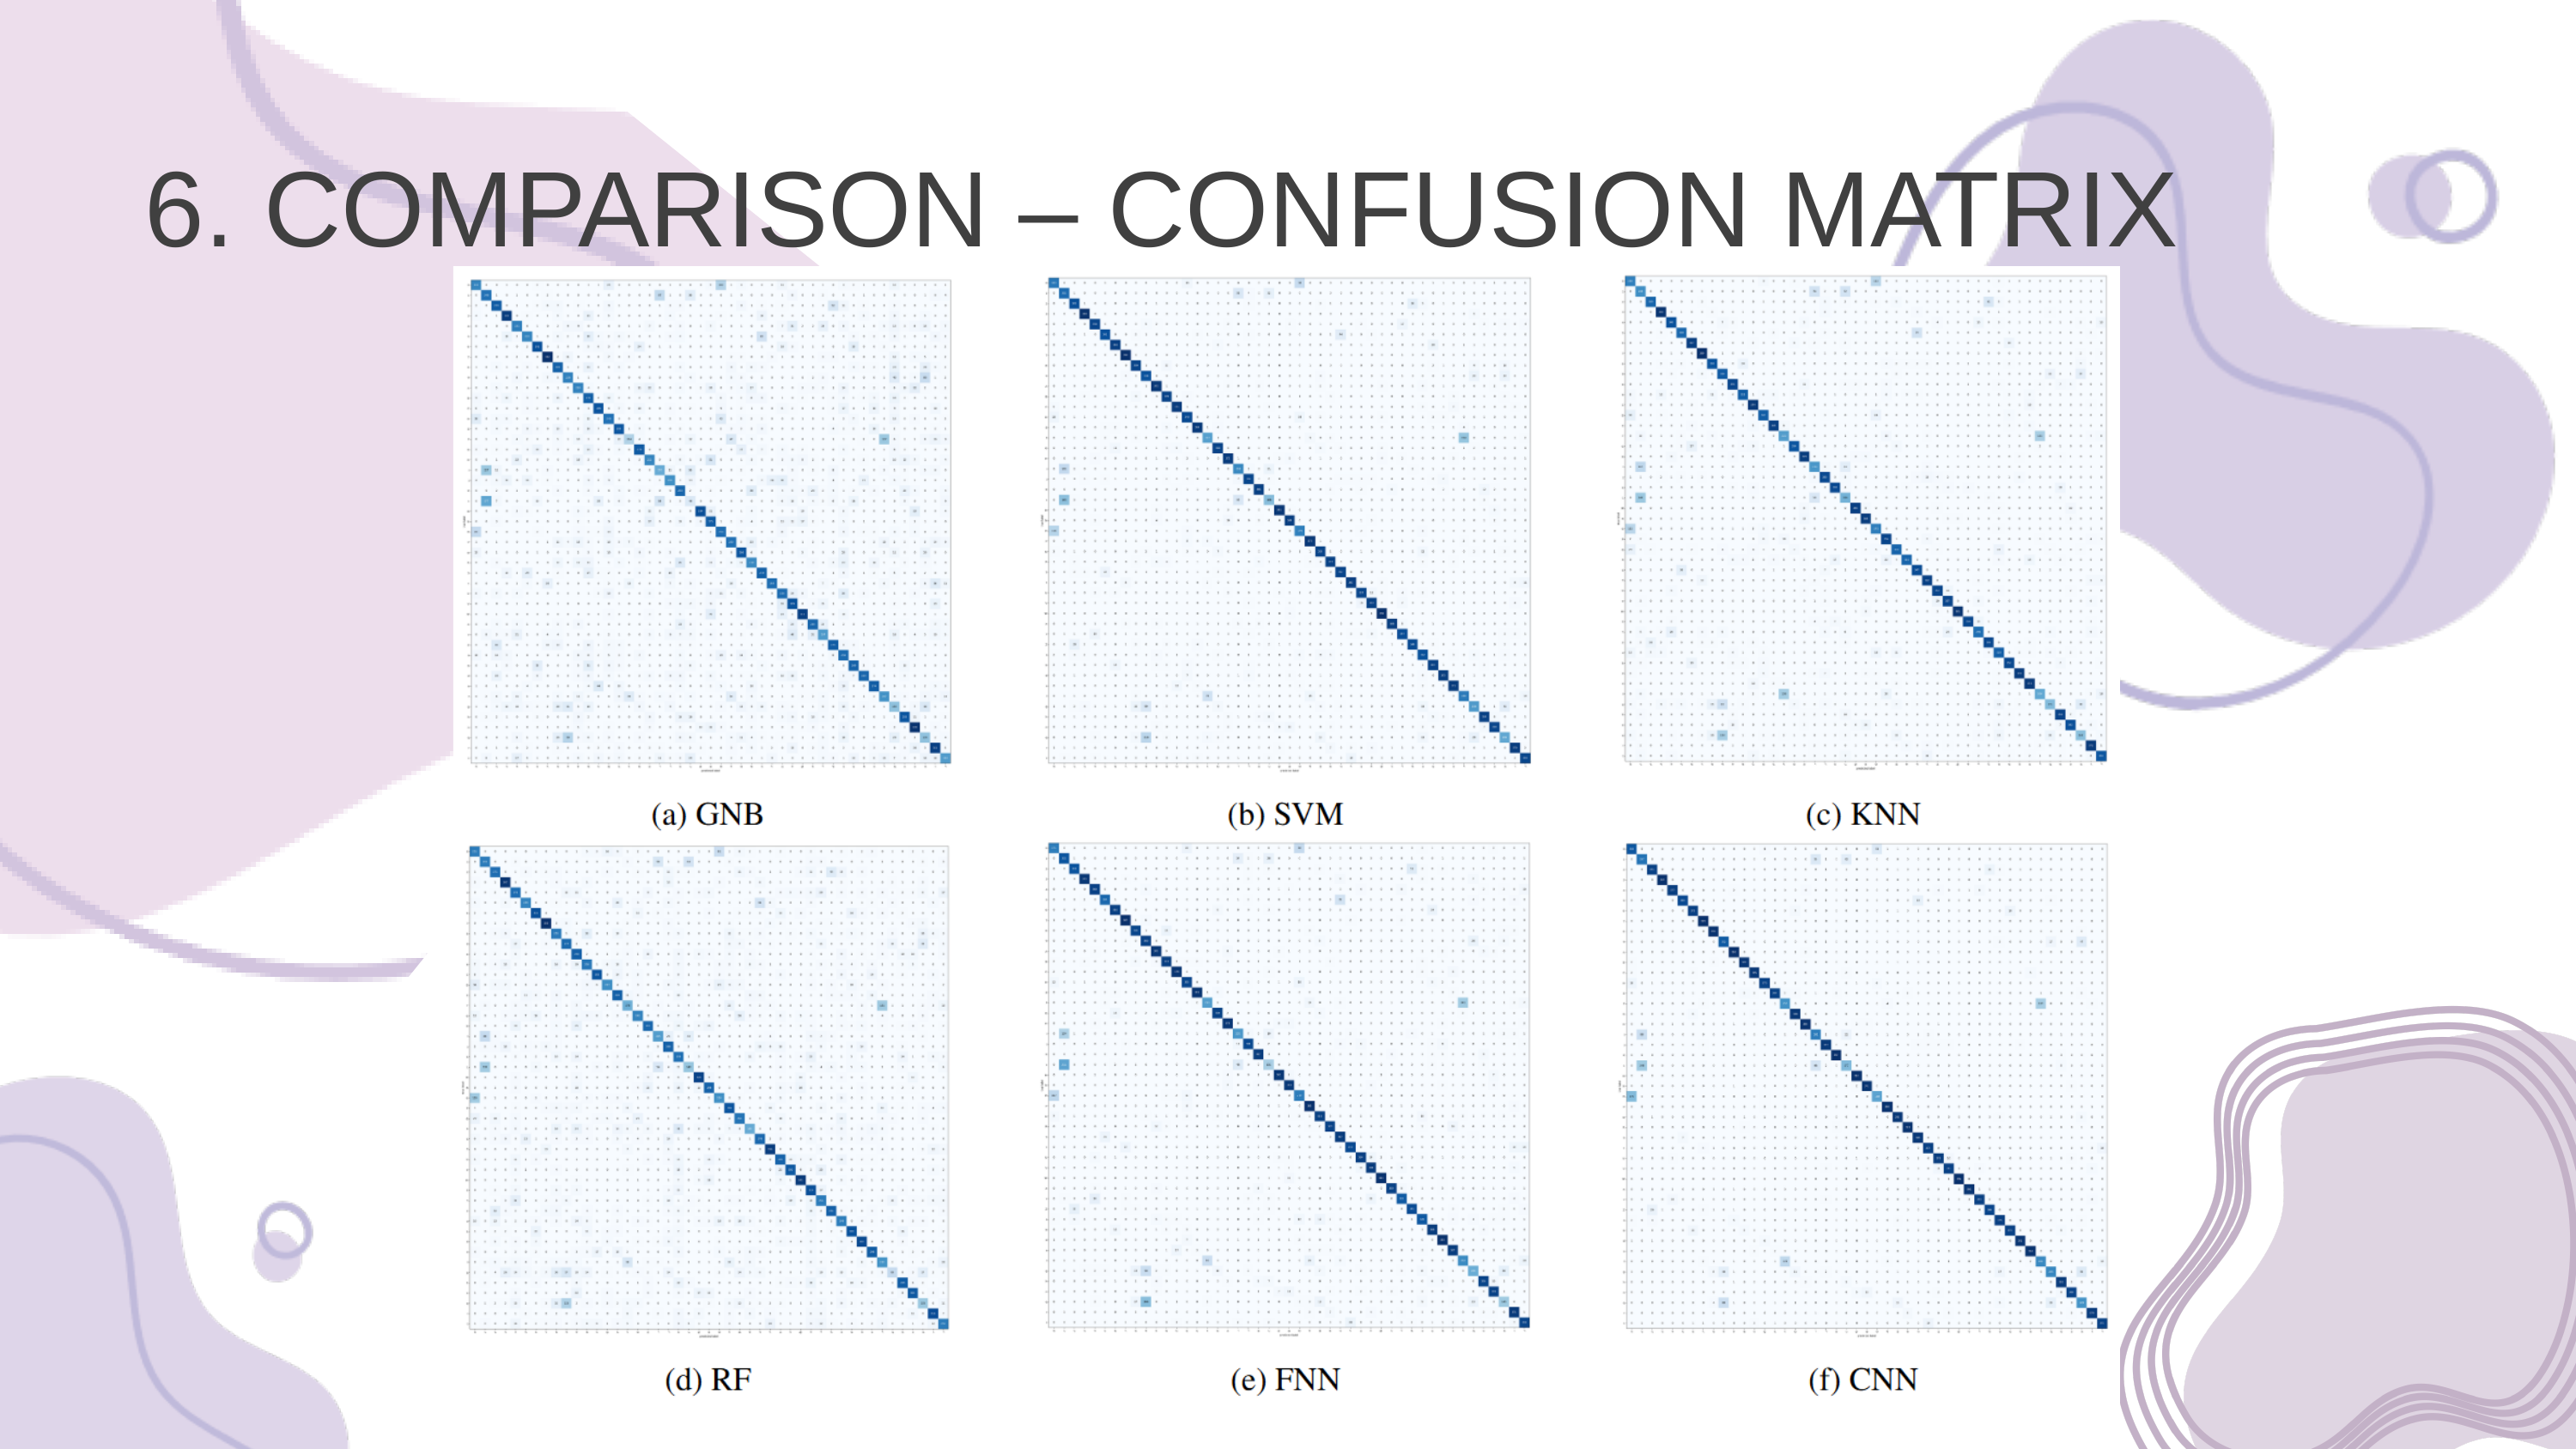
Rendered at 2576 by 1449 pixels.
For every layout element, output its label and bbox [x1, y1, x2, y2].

text_box [0, 0, 2576, 1449]
picture [453, 266, 2121, 1420]
